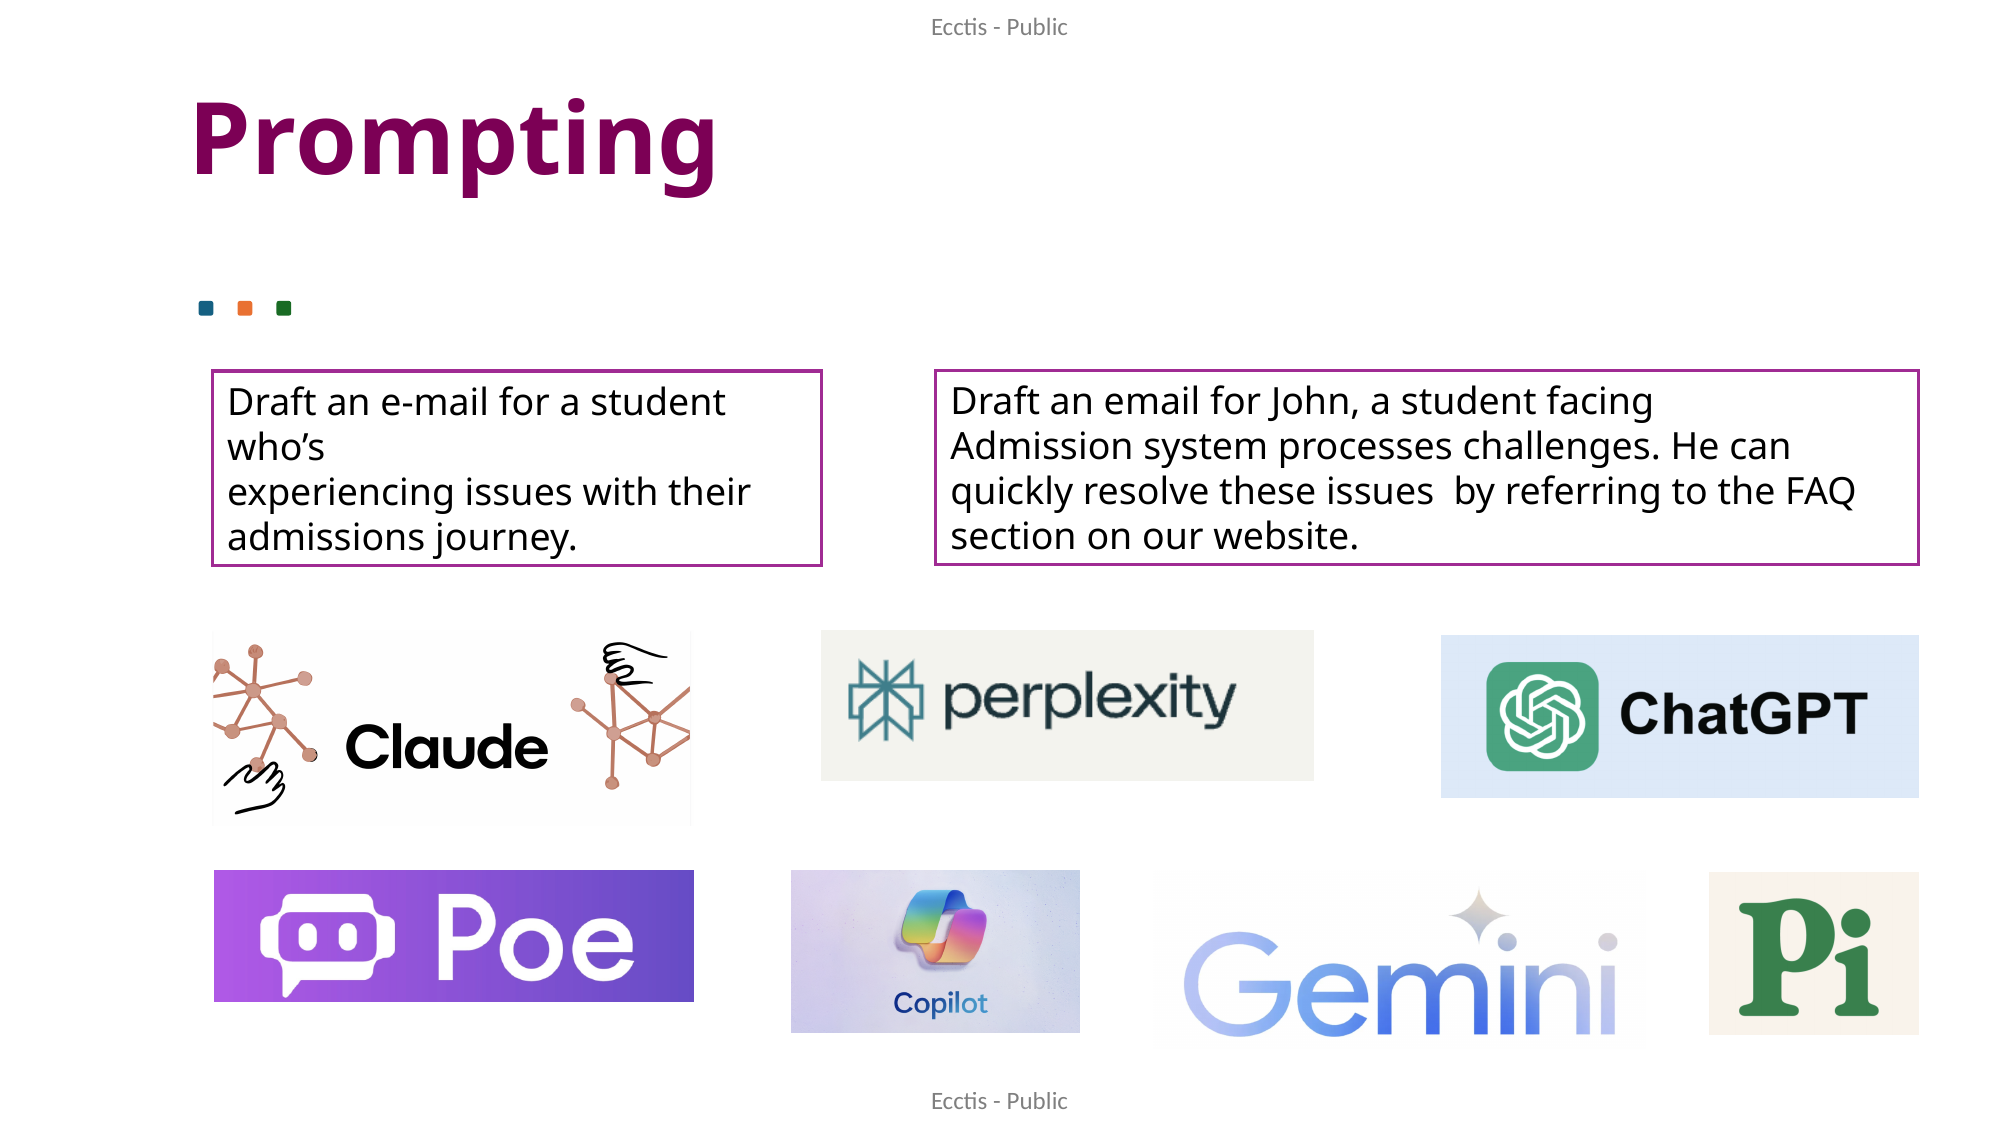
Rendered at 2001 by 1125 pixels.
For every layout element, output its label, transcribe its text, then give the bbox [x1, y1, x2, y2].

picture [820, 629, 1314, 781]
picture [213, 869, 695, 1002]
picture [211, 629, 695, 827]
text_box Draft an email for John, a student facing Admission system processes challenges. He can quickly resolve these issues by referring to the FAQ section on our website. [934, 369, 1920, 566]
text_box [274, 299, 293, 318]
text_box Draft an e-mail for a student who’s experiencing issues with their admissions journey. [211, 369, 823, 567]
text_box Prompting [174, 66, 1053, 202]
text_box [197, 299, 215, 318]
picture [1152, 869, 1646, 1049]
picture [1708, 871, 1919, 1036]
text_box [235, 299, 254, 318]
picture [1440, 634, 1919, 799]
picture [790, 869, 1081, 1034]
